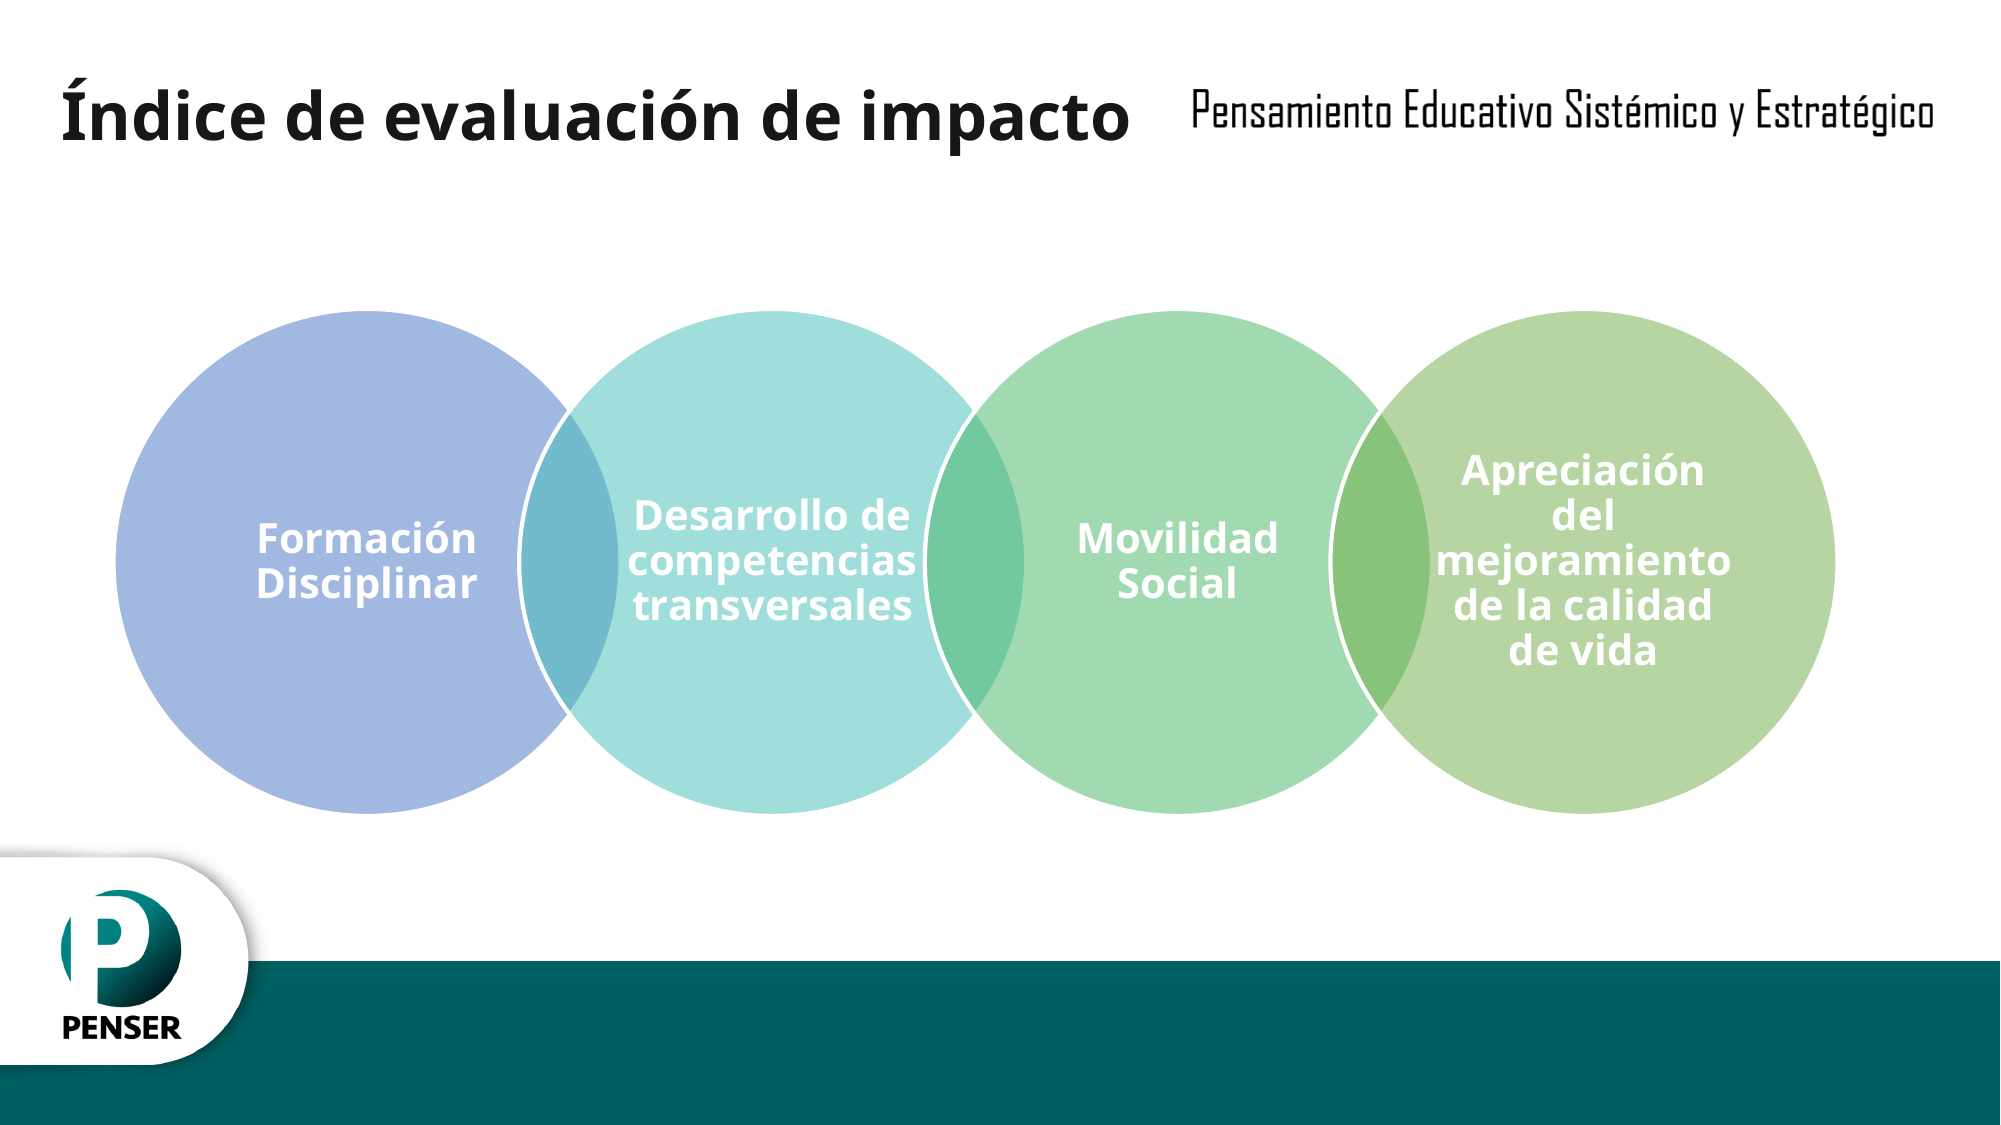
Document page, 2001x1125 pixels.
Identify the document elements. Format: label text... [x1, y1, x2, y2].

title Índice de evaluación de impacto [46, 49, 1772, 188]
picture [0, 0, 2000, 1125]
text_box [112, 117, 1839, 1008]
